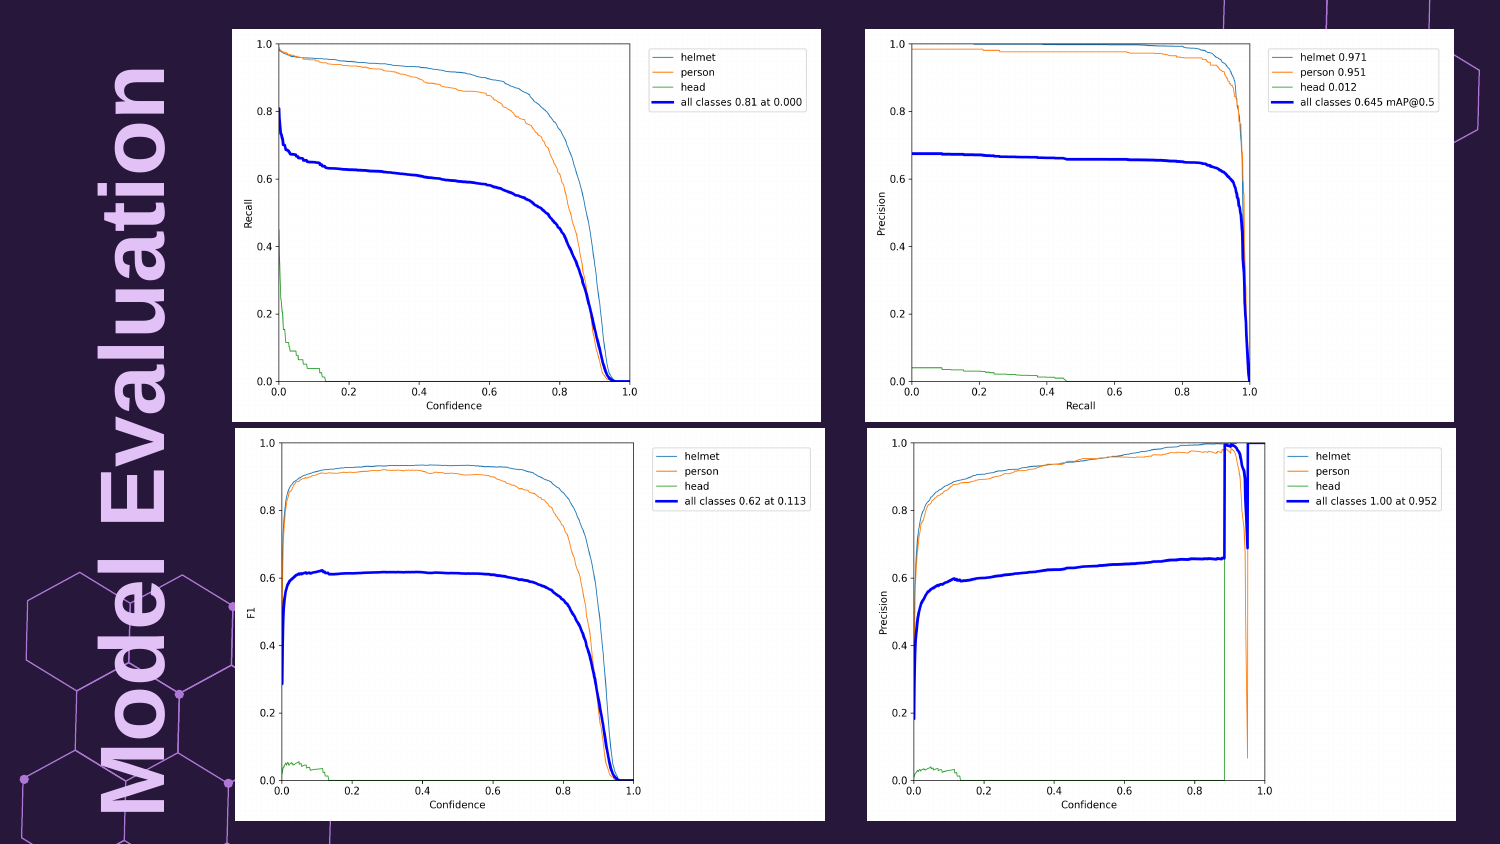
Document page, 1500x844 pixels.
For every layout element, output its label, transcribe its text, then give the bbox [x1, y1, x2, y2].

picture [867, 428, 1456, 822]
picture [235, 428, 825, 822]
picture [865, 29, 1455, 423]
picture [232, 29, 821, 423]
text_box Model Evaluation [65, 23, 191, 835]
